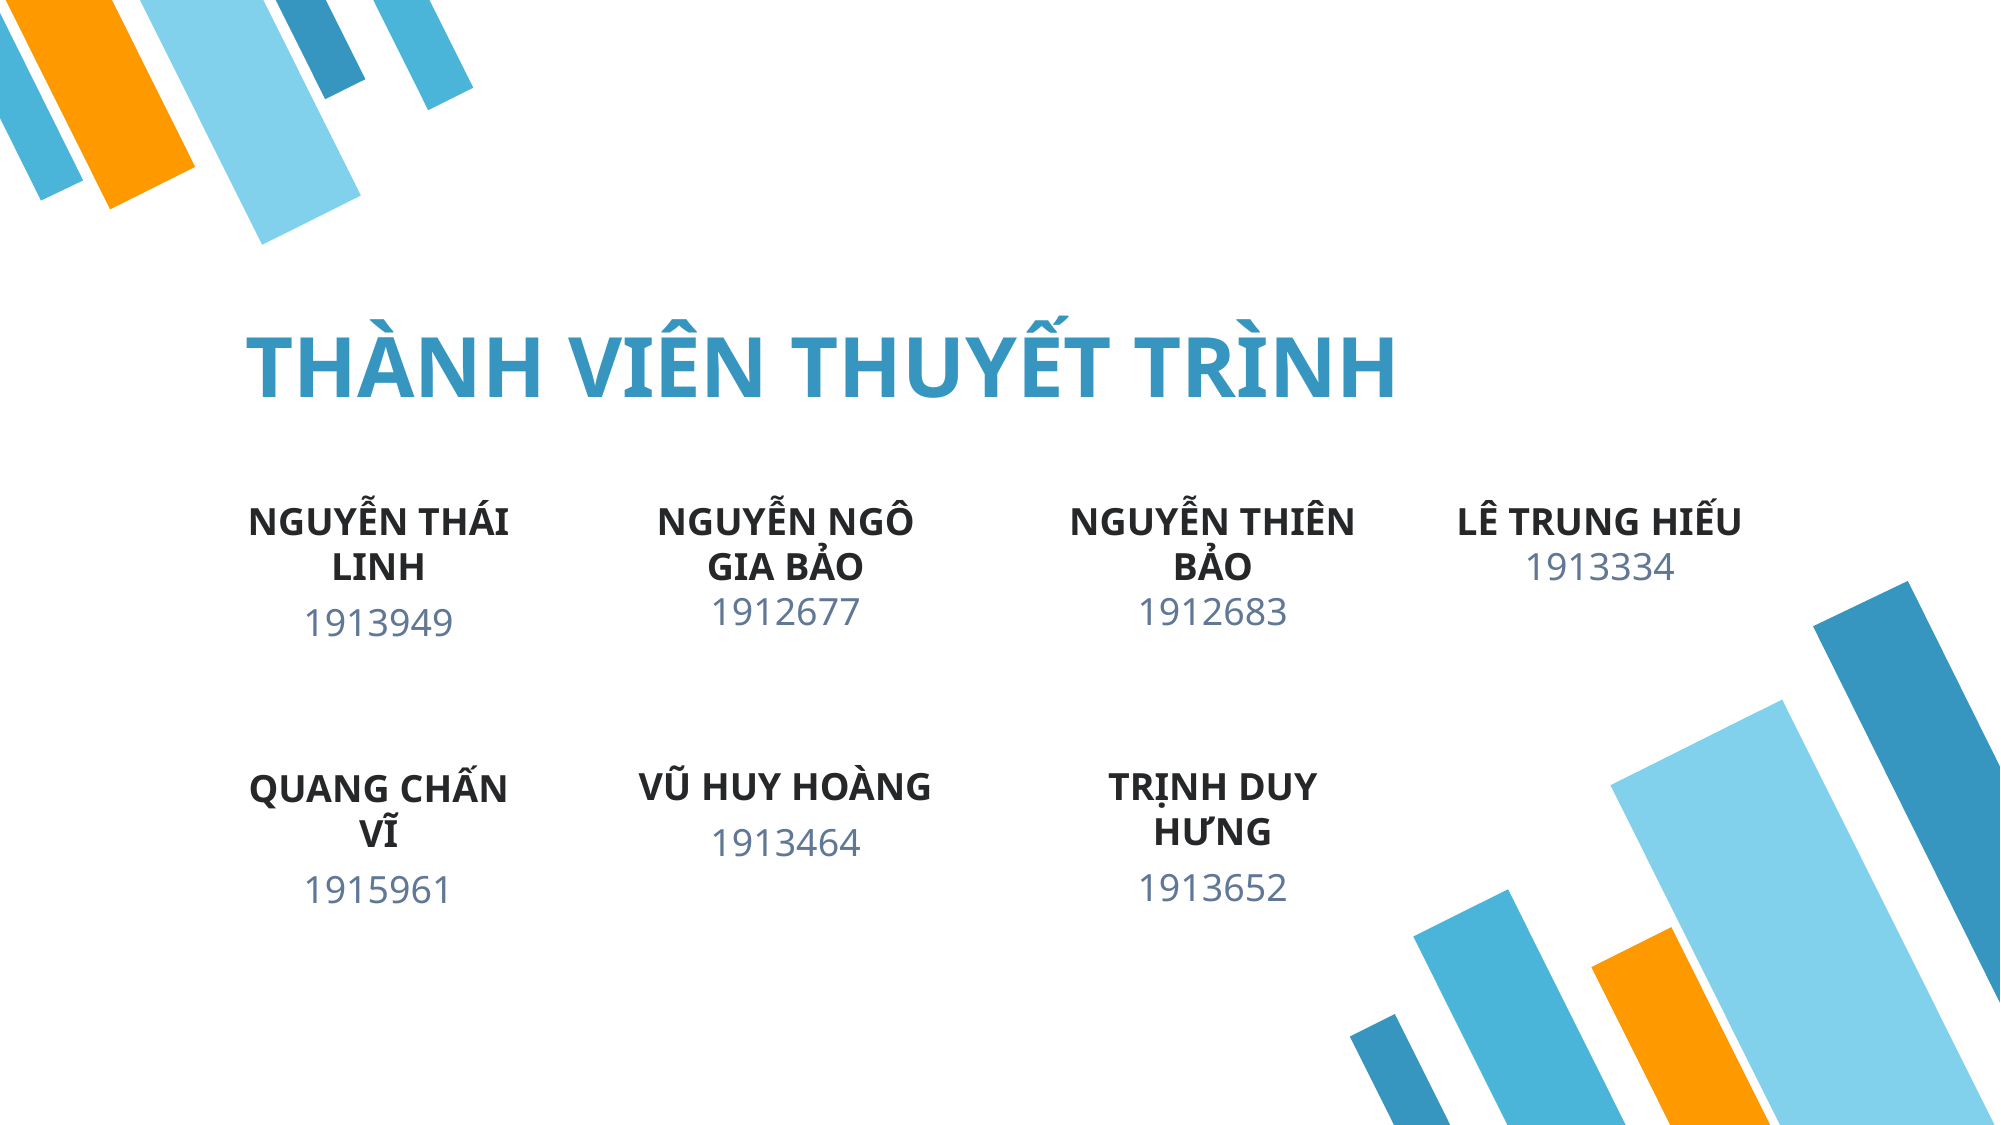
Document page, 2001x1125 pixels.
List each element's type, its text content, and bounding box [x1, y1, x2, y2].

text_box QUANG CHẤN VĨ 1915961 [225, 765, 532, 917]
text_box VŨ HUY HOÀNG 1913464 [632, 763, 939, 915]
text_box NGUYỄN THÁI LINH 1913949 [225, 498, 532, 650]
title THÀNH VIÊN THUYẾT TRÌNH [225, 285, 1486, 435]
text_box NGUYỄN THIÊN BẢO 1912683 [1039, 498, 1386, 650]
text_box TRỊNH DUY HƯNG 1913652 [1059, 763, 1366, 915]
text_box NGUYỄN NGÔ GIA BẢO 1912677 [632, 498, 939, 650]
text_box LÊ TRUNG HIẾU 1913334 [1446, 498, 1753, 650]
